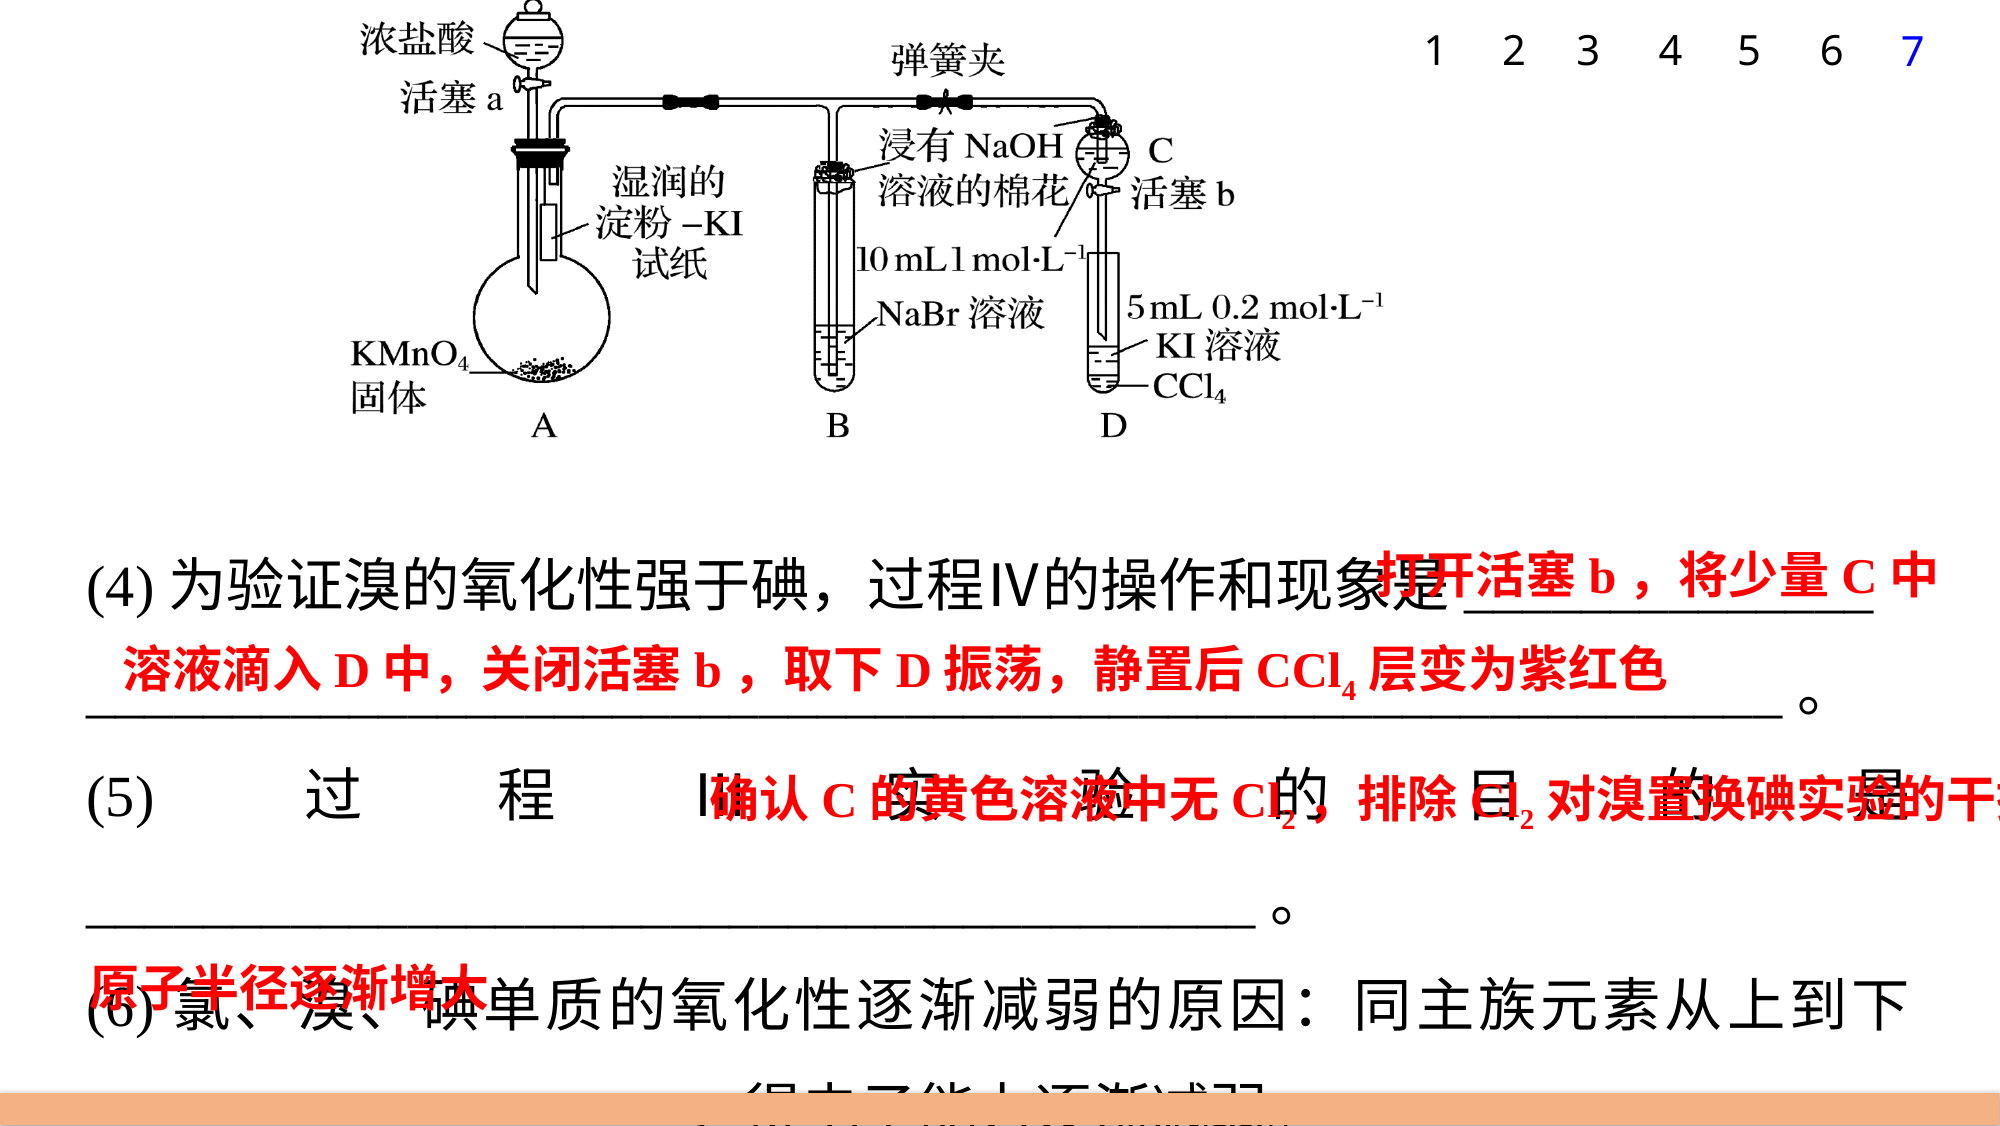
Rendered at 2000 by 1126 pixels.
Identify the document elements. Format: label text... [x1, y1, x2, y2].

text_box 7 [1879, 2, 1945, 98]
text_box 2 [1484, 1, 1546, 97]
text_box 确认C的黄色溶液中无Cl2，排除Cl2对溴置换碘实验的干扰 [689, 723, 2000, 846]
text_box 6 [1798, 1, 1864, 97]
text_box 3 [1563, 1, 1621, 97]
text_box 5 [1716, 1, 1782, 97]
text_box (4)为验证溴的氧化性强于碘，过程Ⅳ的操作和现象是______________ __________________________________________________________。 (5)过程Ⅲ实验的目的是________________________________________。 (6)氯、溴、碘单质的氧化性逐渐减弱的原因：同主族元素从上到下____________________，得电子能力逐渐减弱。 [66, 503, 1945, 1091]
text_box 打开活塞b，将少量C中溶液滴入D中，关闭活塞b，取下D振荡，静置后CCl4层变为紫红色 [102, 503, 1960, 716]
text_box [0, 1092, 2000, 1126]
picture [326, 0, 1403, 447]
text_box 1 [1407, 1, 1468, 97]
text_box 4 [1637, 1, 1703, 97]
text_box 原子半径逐渐增大 [69, 916, 658, 1027]
